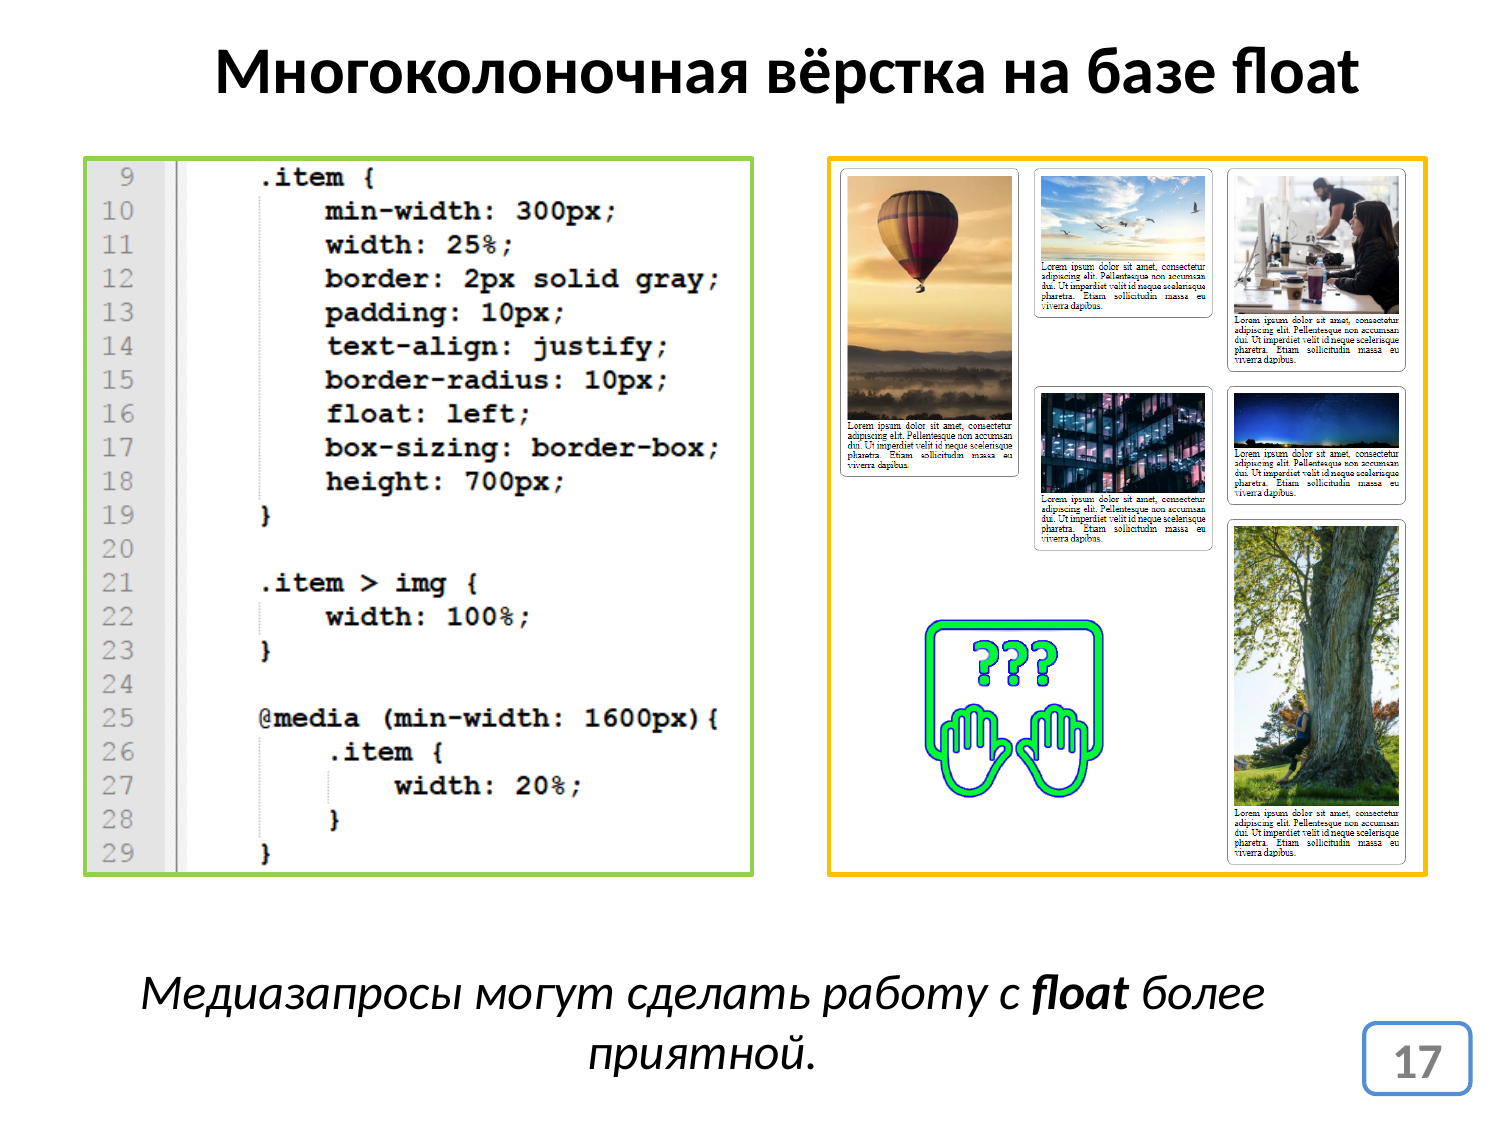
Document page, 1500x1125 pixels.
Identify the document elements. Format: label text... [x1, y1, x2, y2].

text_box Многоколоночная вёрстка на базе float [199, 19, 1377, 114]
text_box Медиазапросы могут сделать работу с float более приятной. [64, 952, 1341, 1087]
picture [831, 160, 1424, 873]
picture [86, 160, 750, 873]
text_box 17 [1362, 1021, 1473, 1097]
